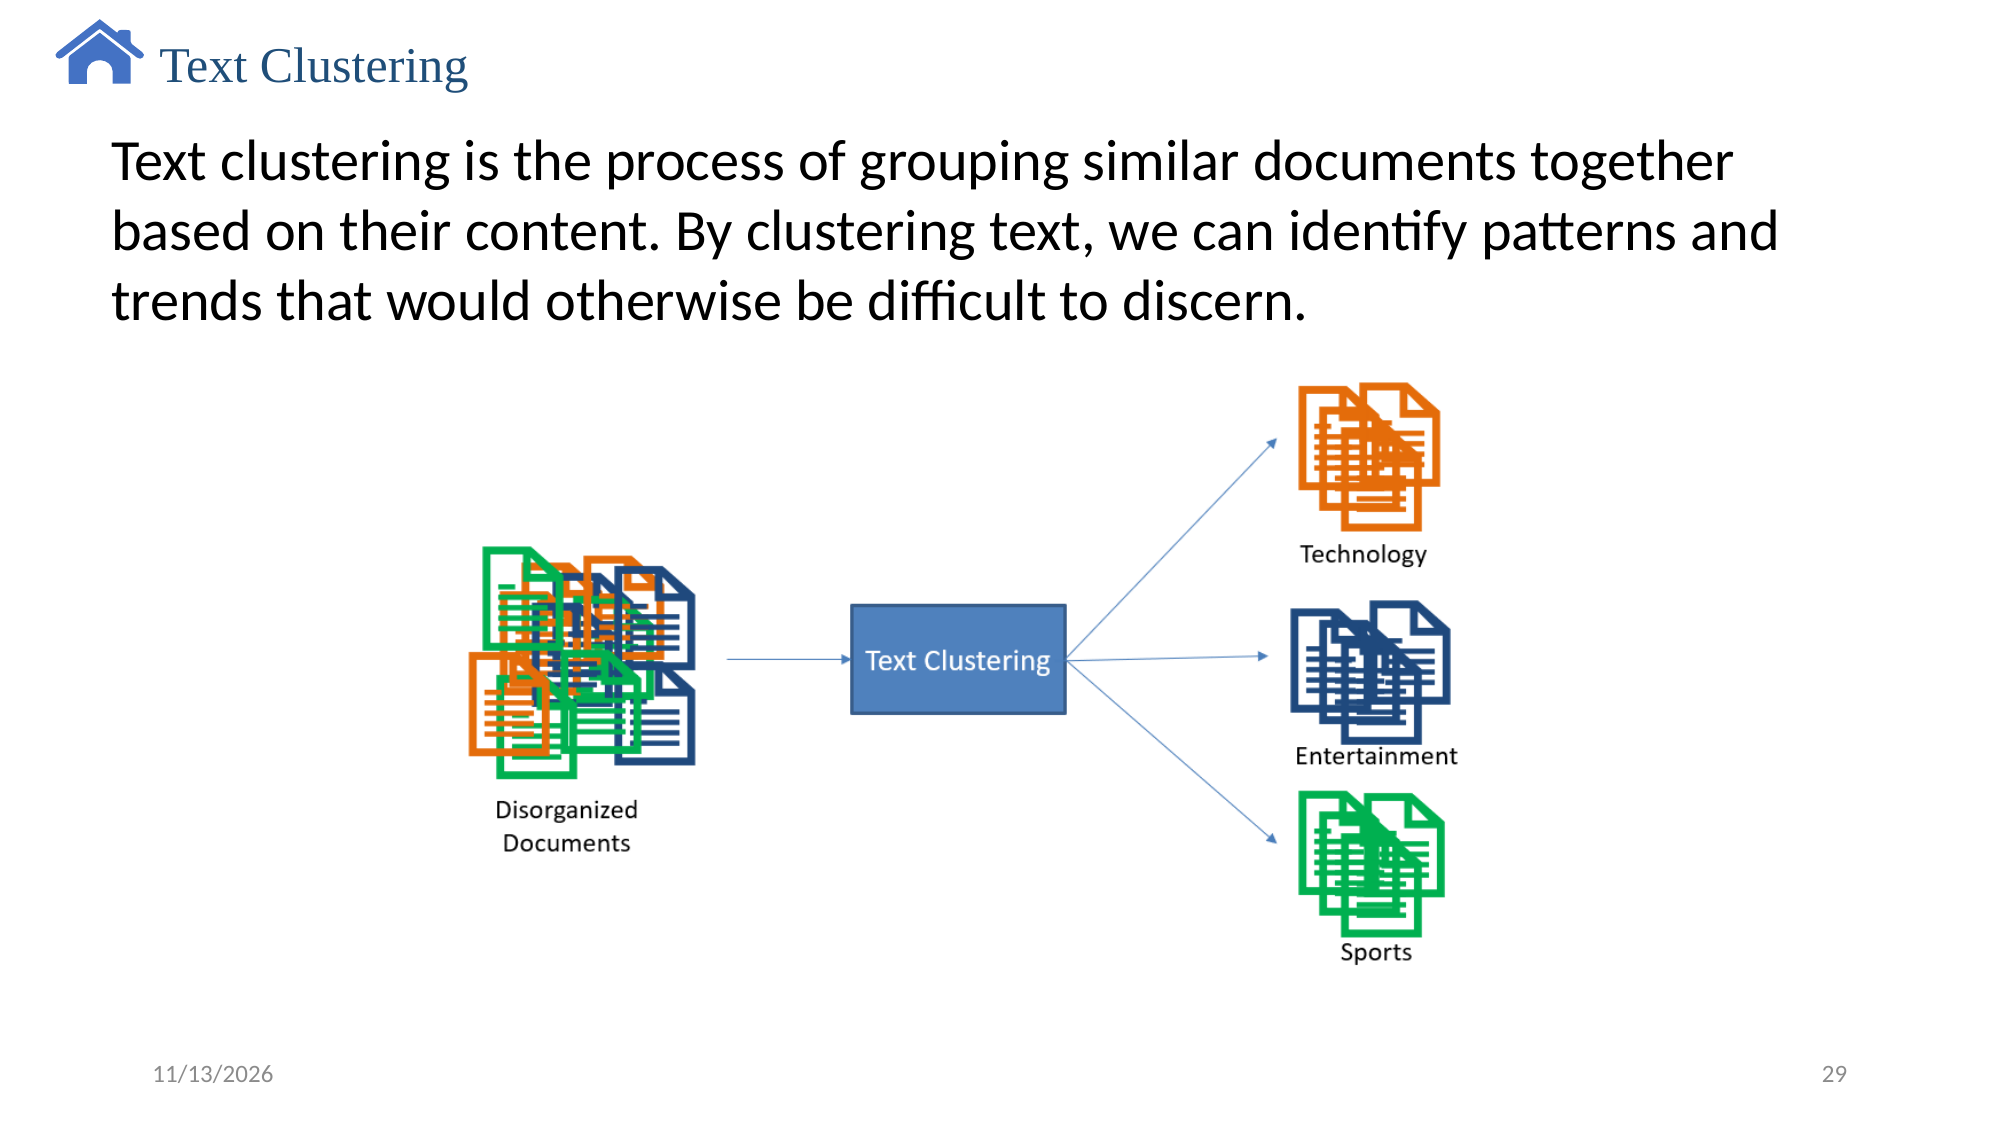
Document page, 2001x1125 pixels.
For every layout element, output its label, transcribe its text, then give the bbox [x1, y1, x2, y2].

slide_number 29 [1412, 1042, 1863, 1103]
text_box Text clustering is the process of grouping similar documents together based on their content. By clustering text, we can identify patterns and trends that would otherwise be difficult to discern. [96, 114, 1889, 340]
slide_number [137, 1042, 588, 1103]
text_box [54, 19, 911, 102]
picture [456, 355, 1476, 988]
